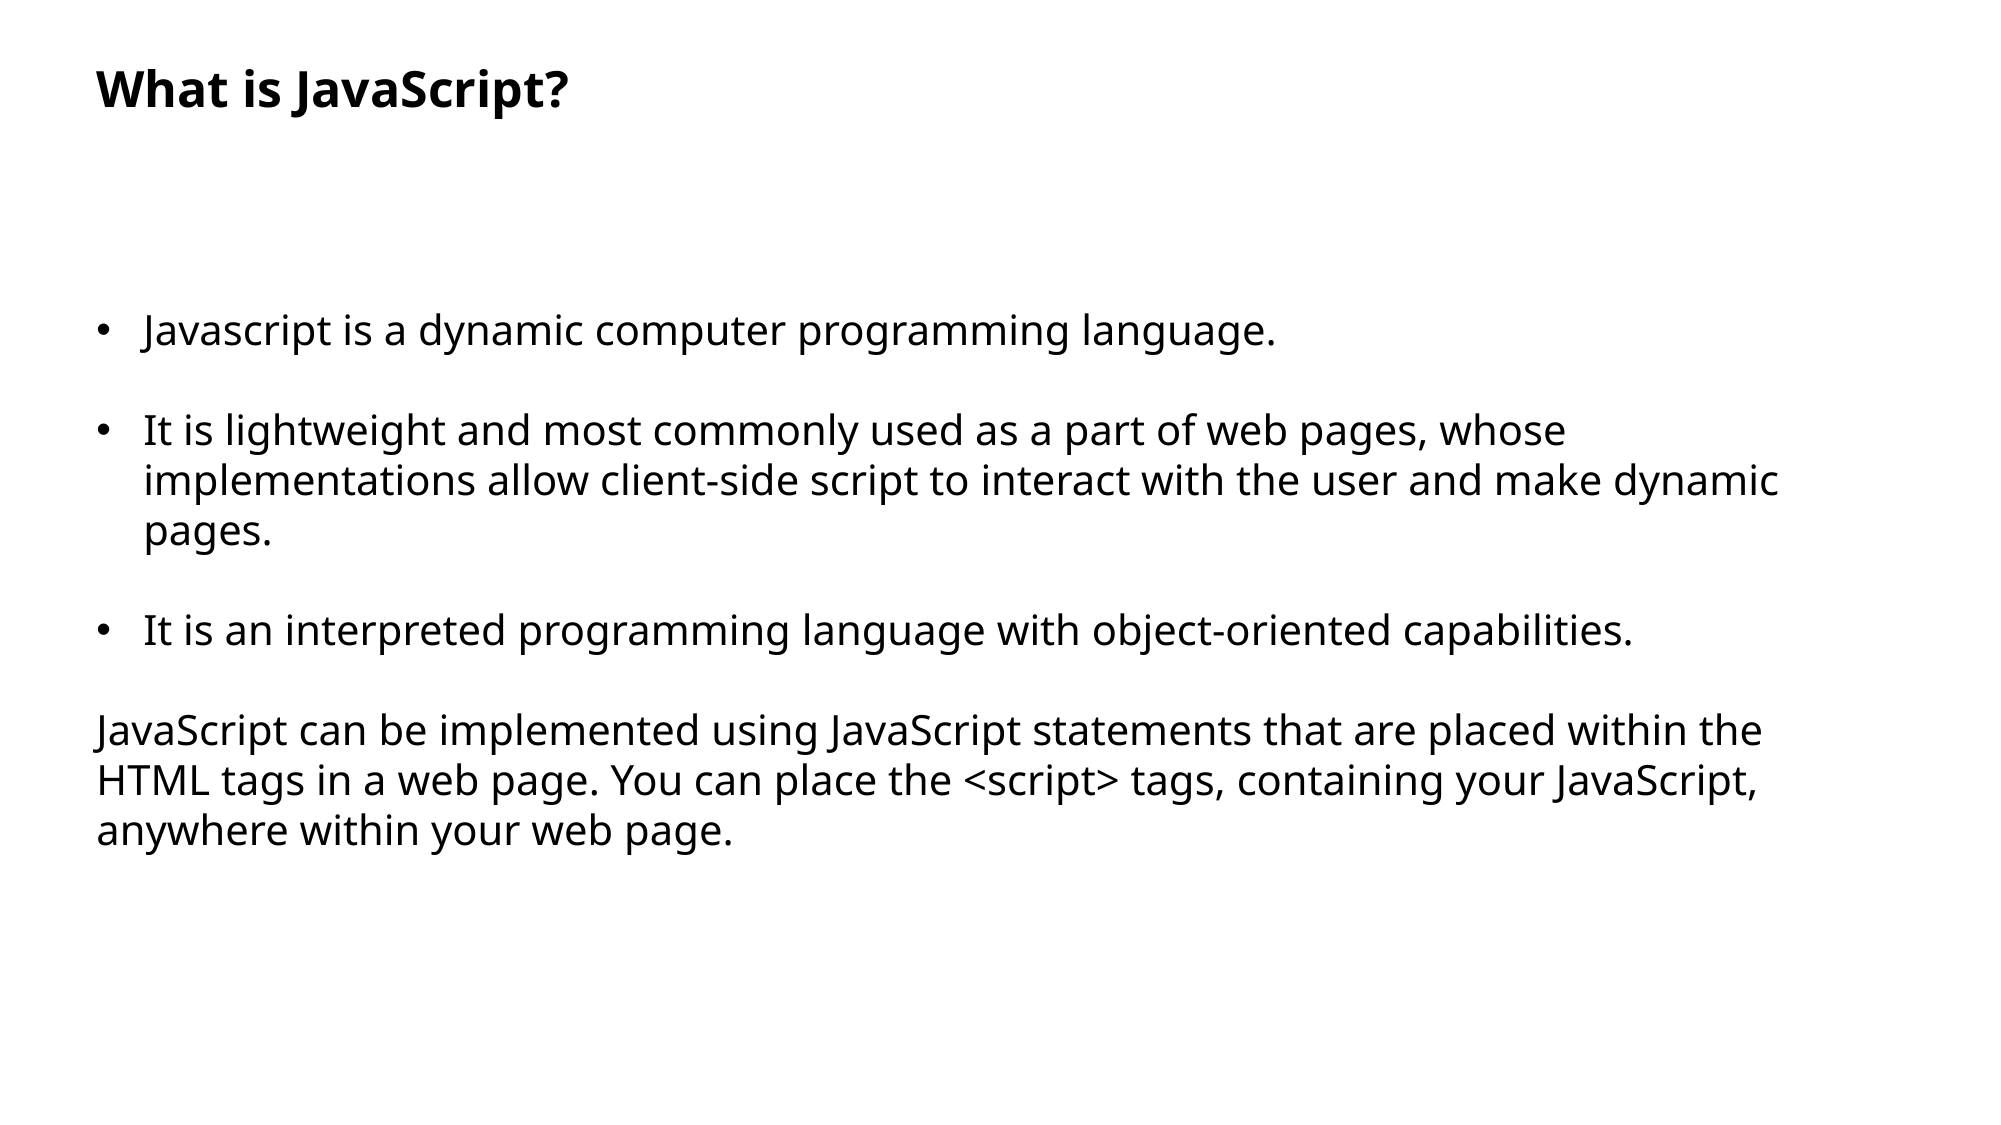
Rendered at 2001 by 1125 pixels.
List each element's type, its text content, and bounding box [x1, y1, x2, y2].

text_box What is JavaScript? [81, 50, 1849, 126]
text_box Javascript is a dynamic computer programming language. It is lightweight and most commonly used as a part of web pages, whose implementations allow client-side script to interact with the user and make dynamic pages. It is an interpreted programming language with object-oriented capabilities. JavaScript can be implemented using JavaScript statements that are placed within the HTML tags in a web page. You can place the <script> tags, containing your JavaScript, anywhere within your web page. [81, 296, 1865, 962]
